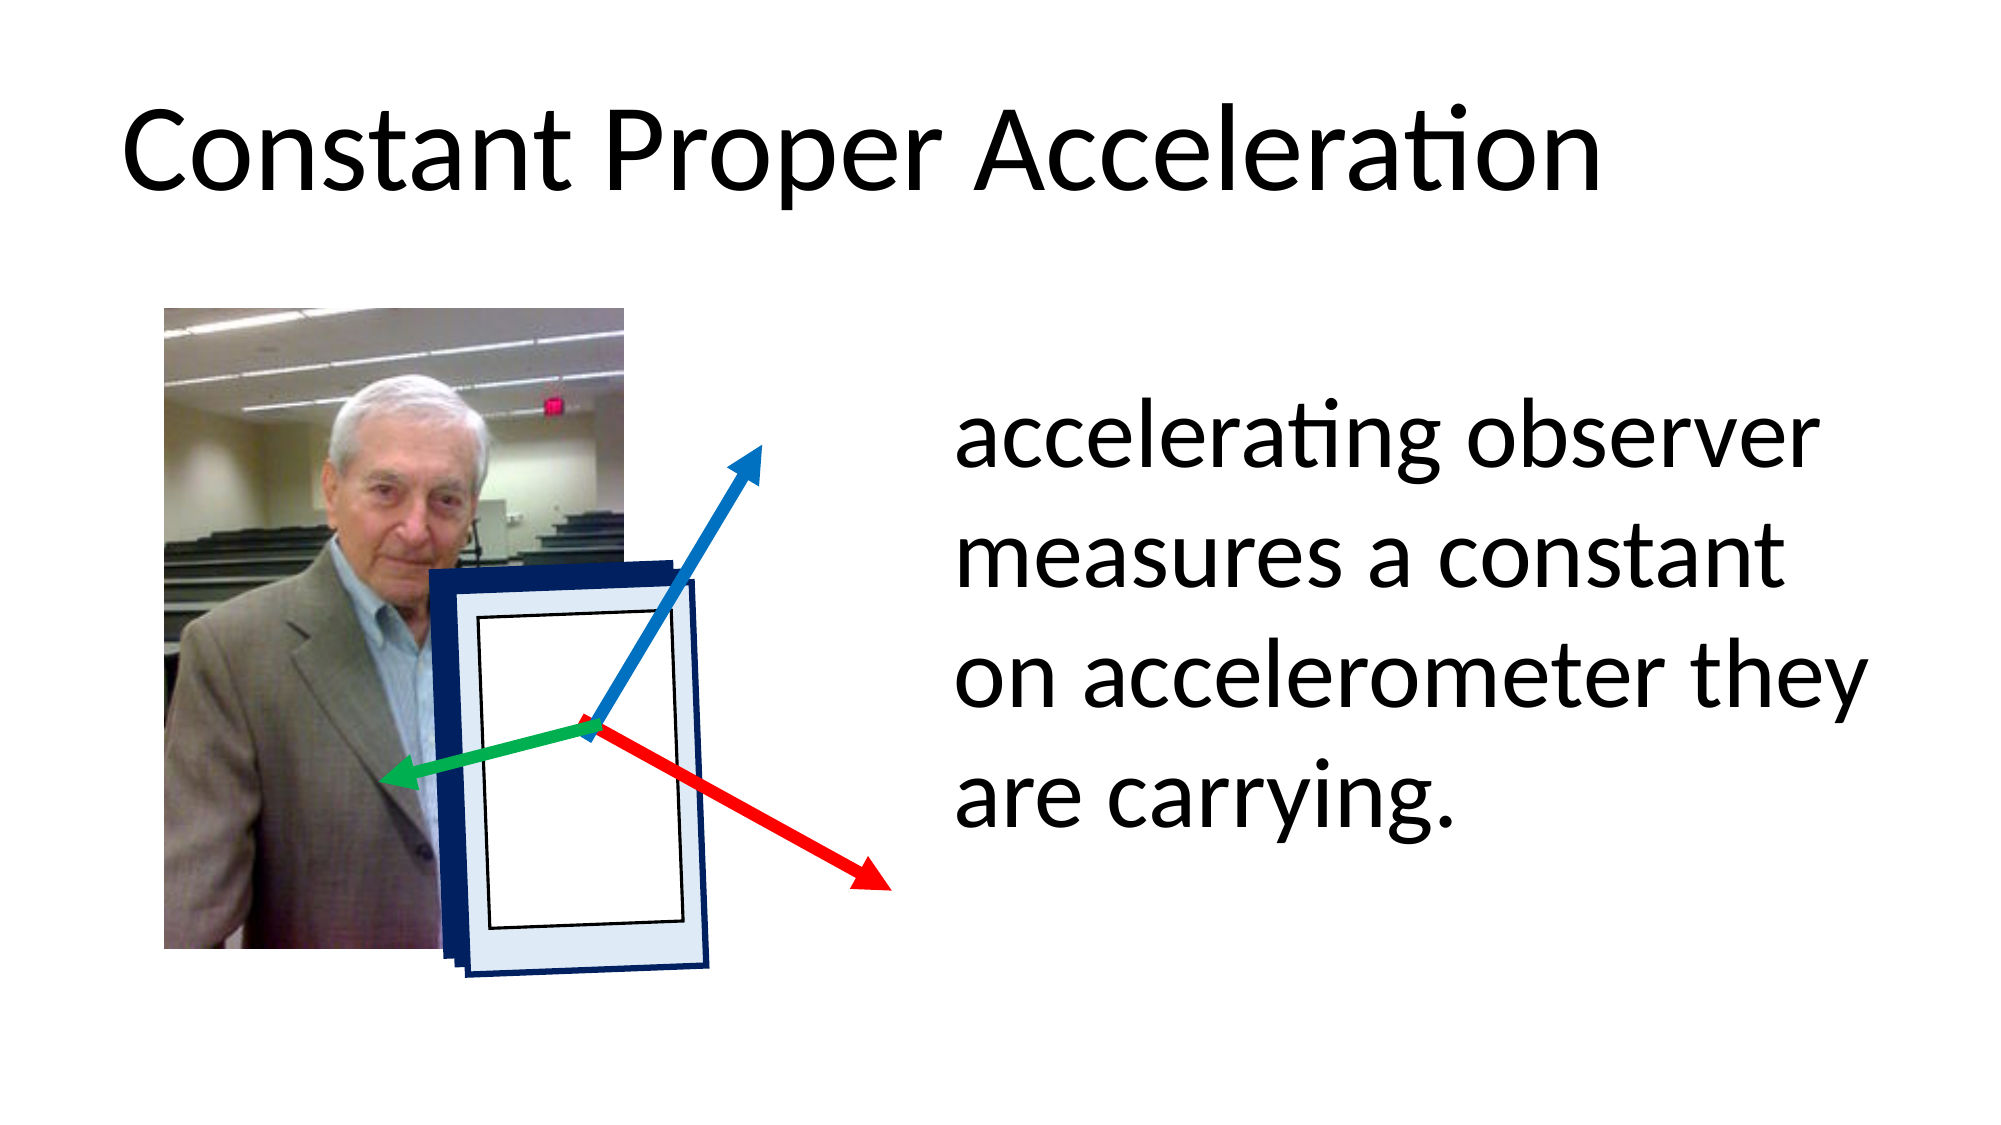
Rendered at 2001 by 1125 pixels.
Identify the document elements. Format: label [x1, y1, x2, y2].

text_box [164, 308, 892, 971]
